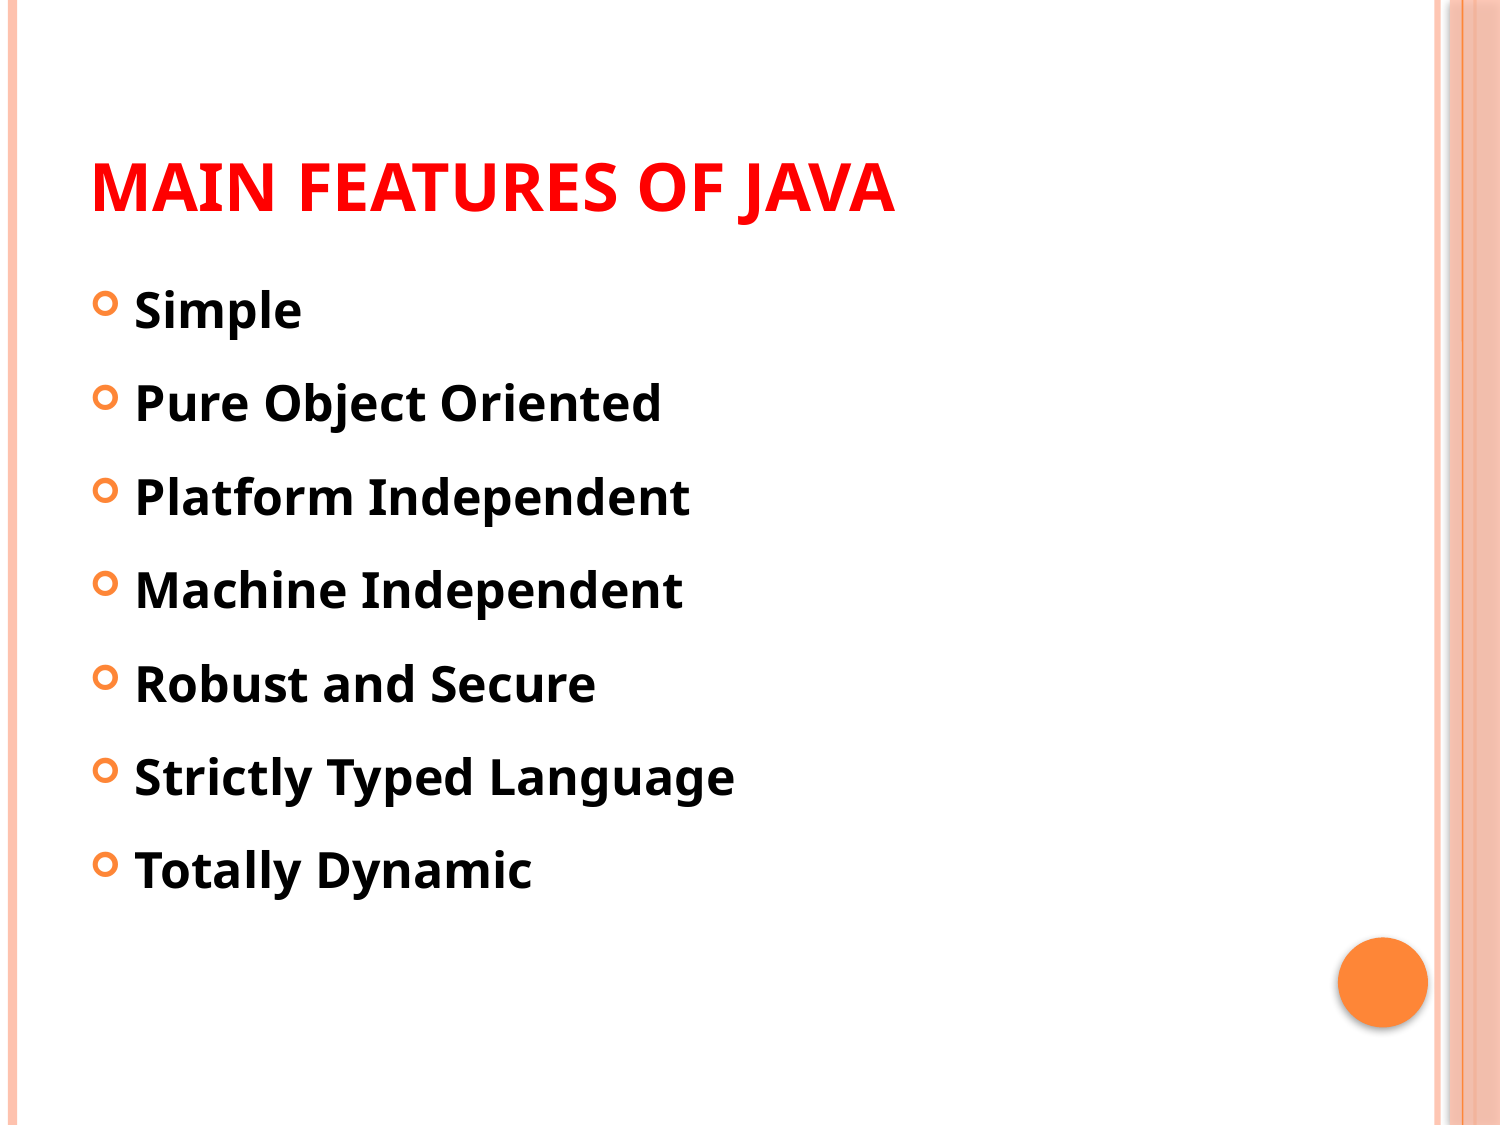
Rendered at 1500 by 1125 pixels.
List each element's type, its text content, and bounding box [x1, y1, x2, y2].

title Main features Of Java [75, 45, 1300, 233]
list Simple Pure Object Oriented Platform Independent Machine Independent Robust and Secure Strictly Typed Language Totally Dynamic [75, 262, 1300, 1062]
